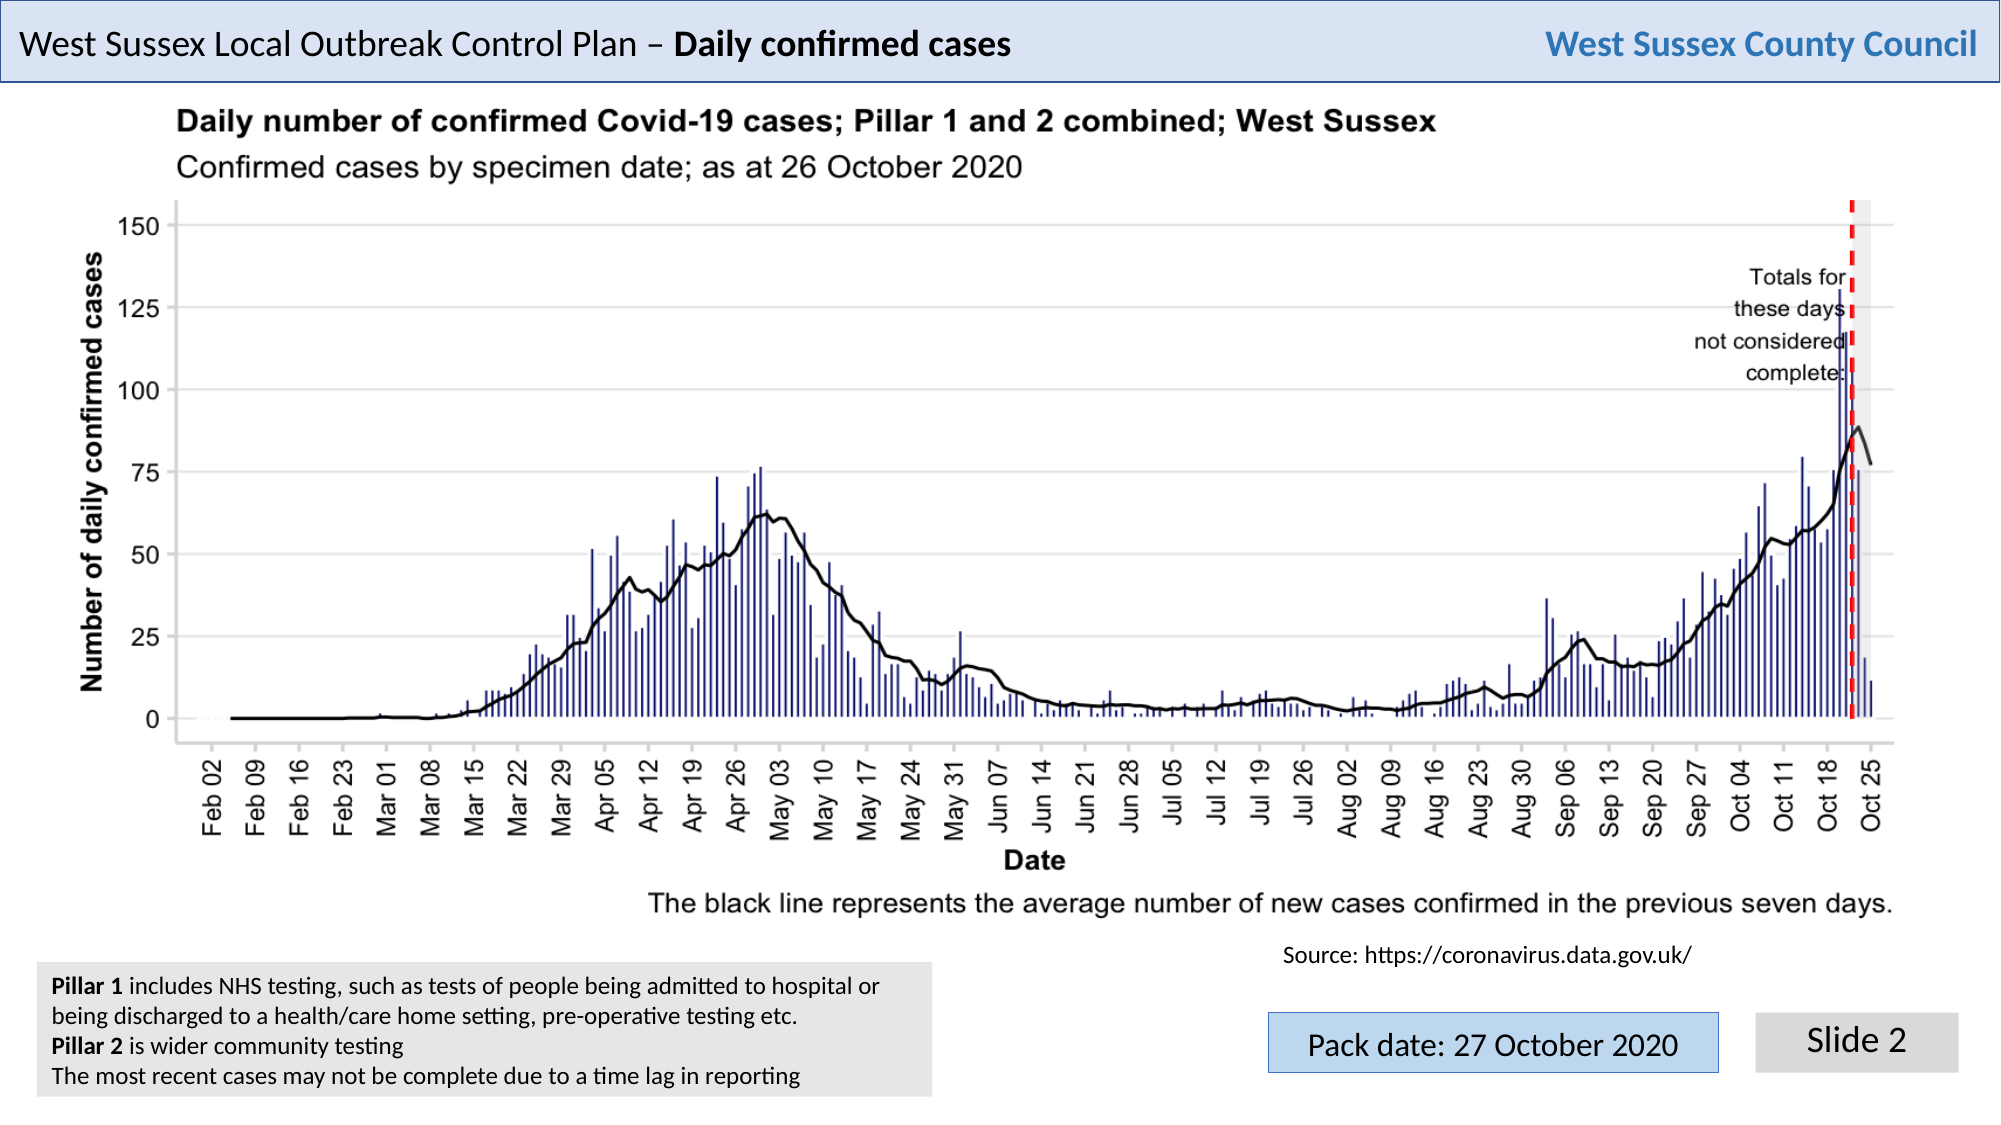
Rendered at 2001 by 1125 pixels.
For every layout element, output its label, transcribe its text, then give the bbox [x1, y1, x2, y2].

picture [63, 91, 1912, 935]
list Slide 2 [1755, 1012, 1959, 1073]
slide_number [1268, 1012, 1719, 1073]
list Source: https://coronavirus.data.gov.uk/ [1268, 935, 1912, 995]
